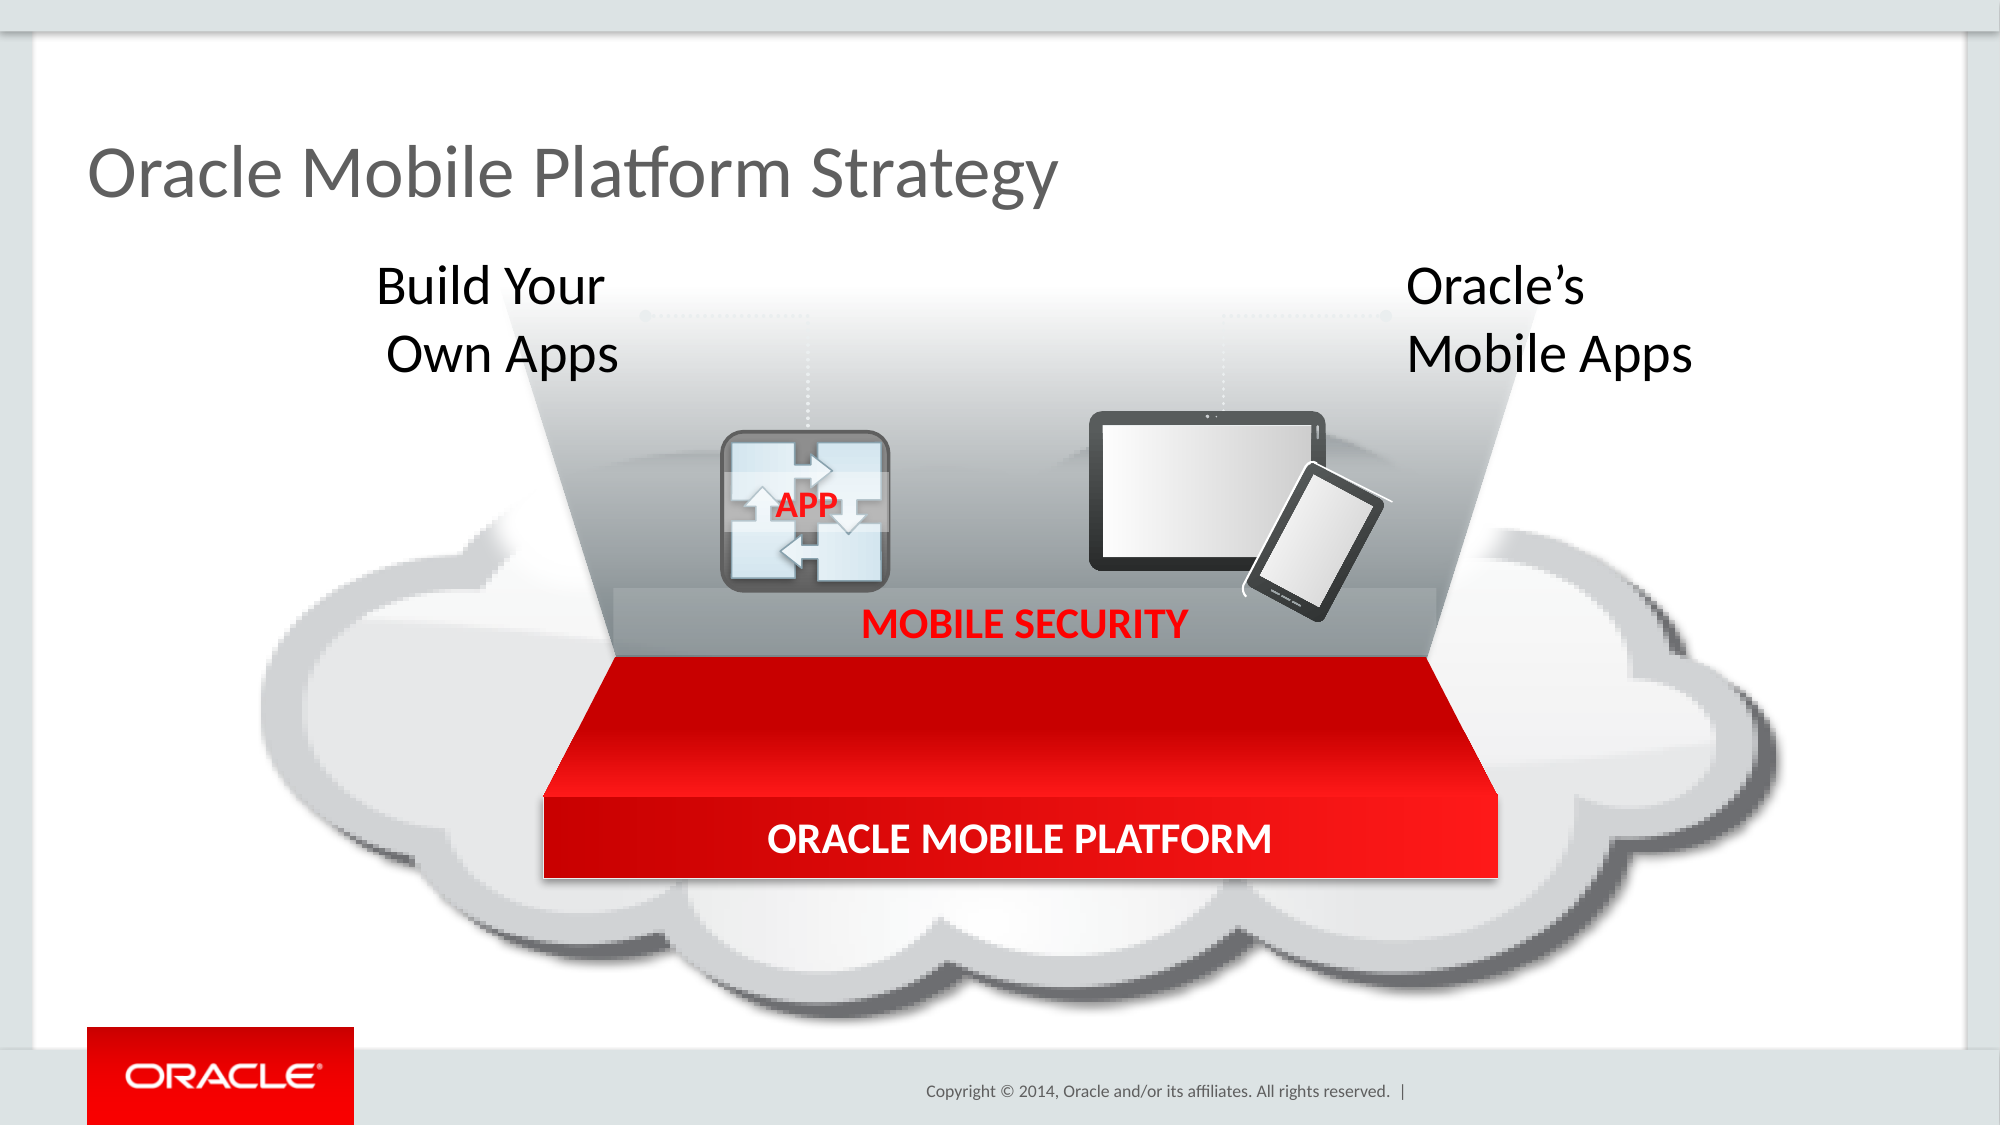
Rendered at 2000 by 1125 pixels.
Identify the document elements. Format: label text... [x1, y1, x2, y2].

picture [87, 1027, 354, 1125]
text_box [260, 420, 1816, 1018]
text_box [721, 431, 890, 592]
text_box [374, 247, 808, 500]
title Oracle Mobile Platform Strategy [87, 66, 1913, 213]
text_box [1088, 410, 1393, 613]
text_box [1223, 247, 1695, 500]
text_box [542, 656, 1499, 879]
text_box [498, 285, 1544, 663]
